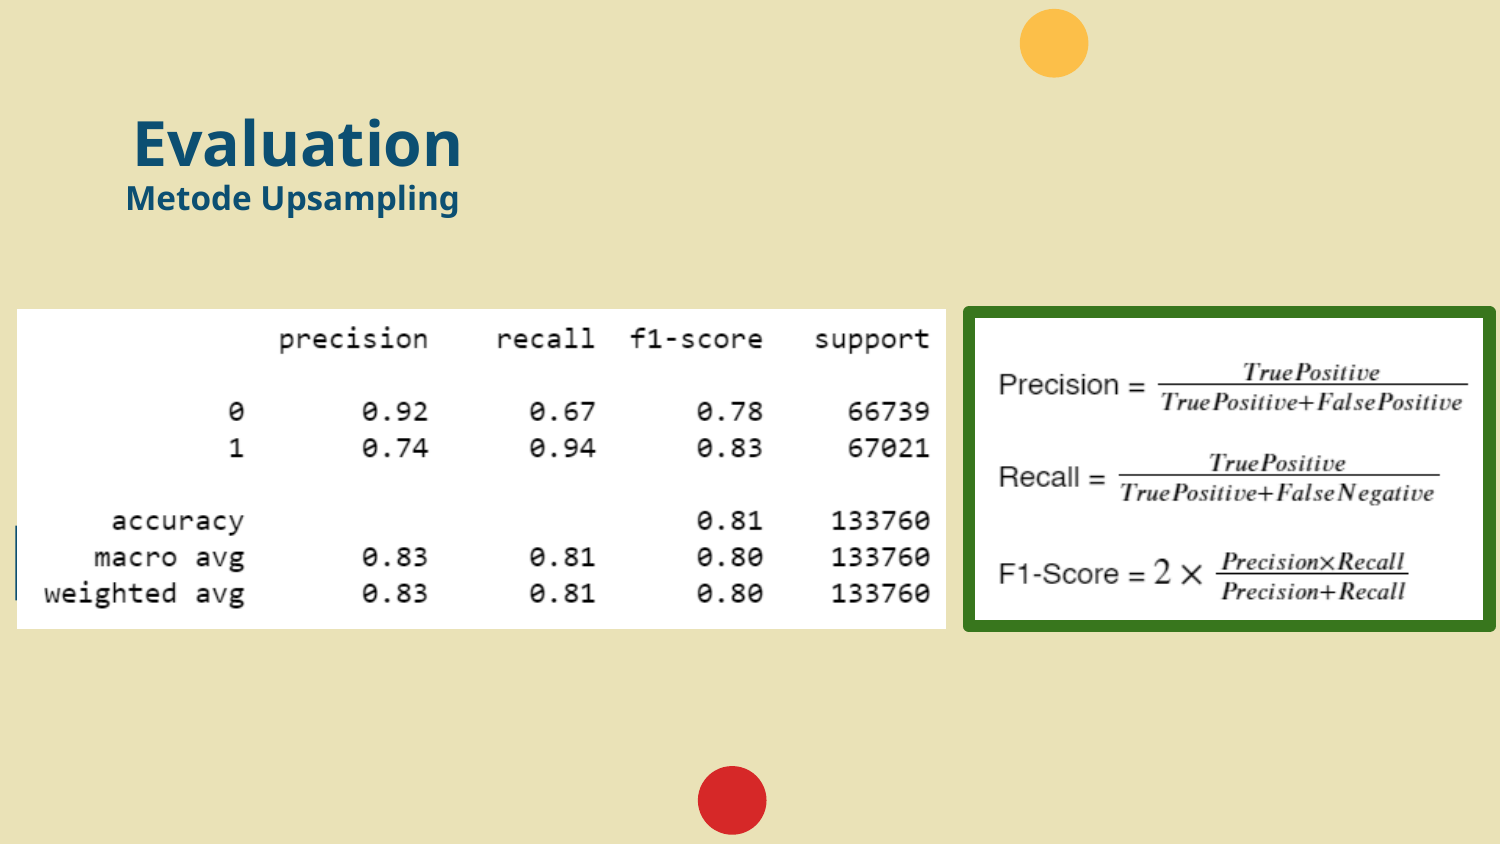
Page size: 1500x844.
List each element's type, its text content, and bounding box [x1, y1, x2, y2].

list Metode Upsampling [110, 169, 763, 264]
picture [975, 318, 1484, 621]
title Evaluation [116, 88, 1383, 183]
picture [17, 309, 946, 629]
list Metode Upsampling [116, 193, 1383, 756]
